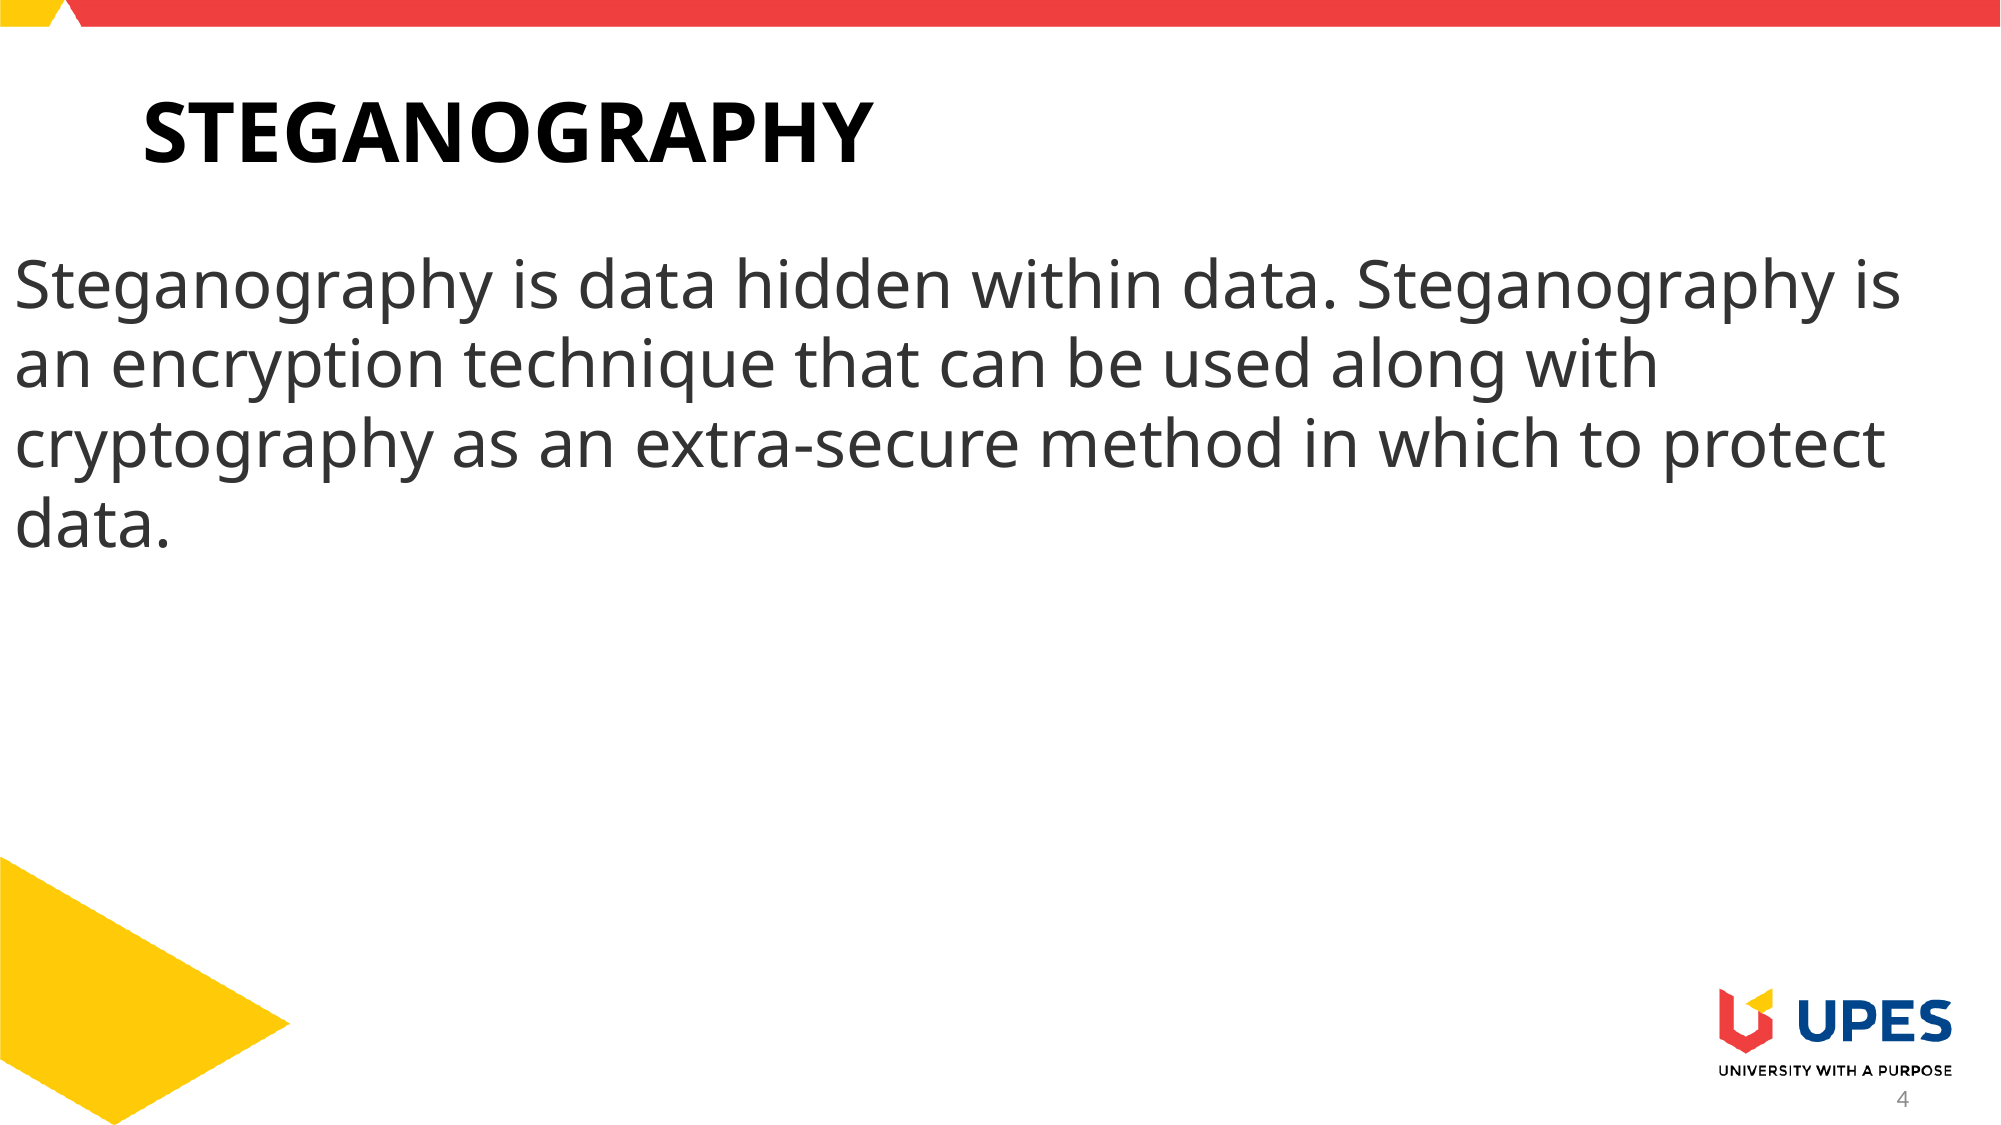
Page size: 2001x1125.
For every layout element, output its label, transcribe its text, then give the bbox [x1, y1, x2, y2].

picture [0, 0, 2001, 1125]
text_box Steganography is data hidden within data. Steganography is an encryption technique that can be used along with cryptography as an extra-secure method in which to protect data. [0, 188, 1984, 956]
text_box STEGANOGRAPHY [127, 42, 1927, 188]
